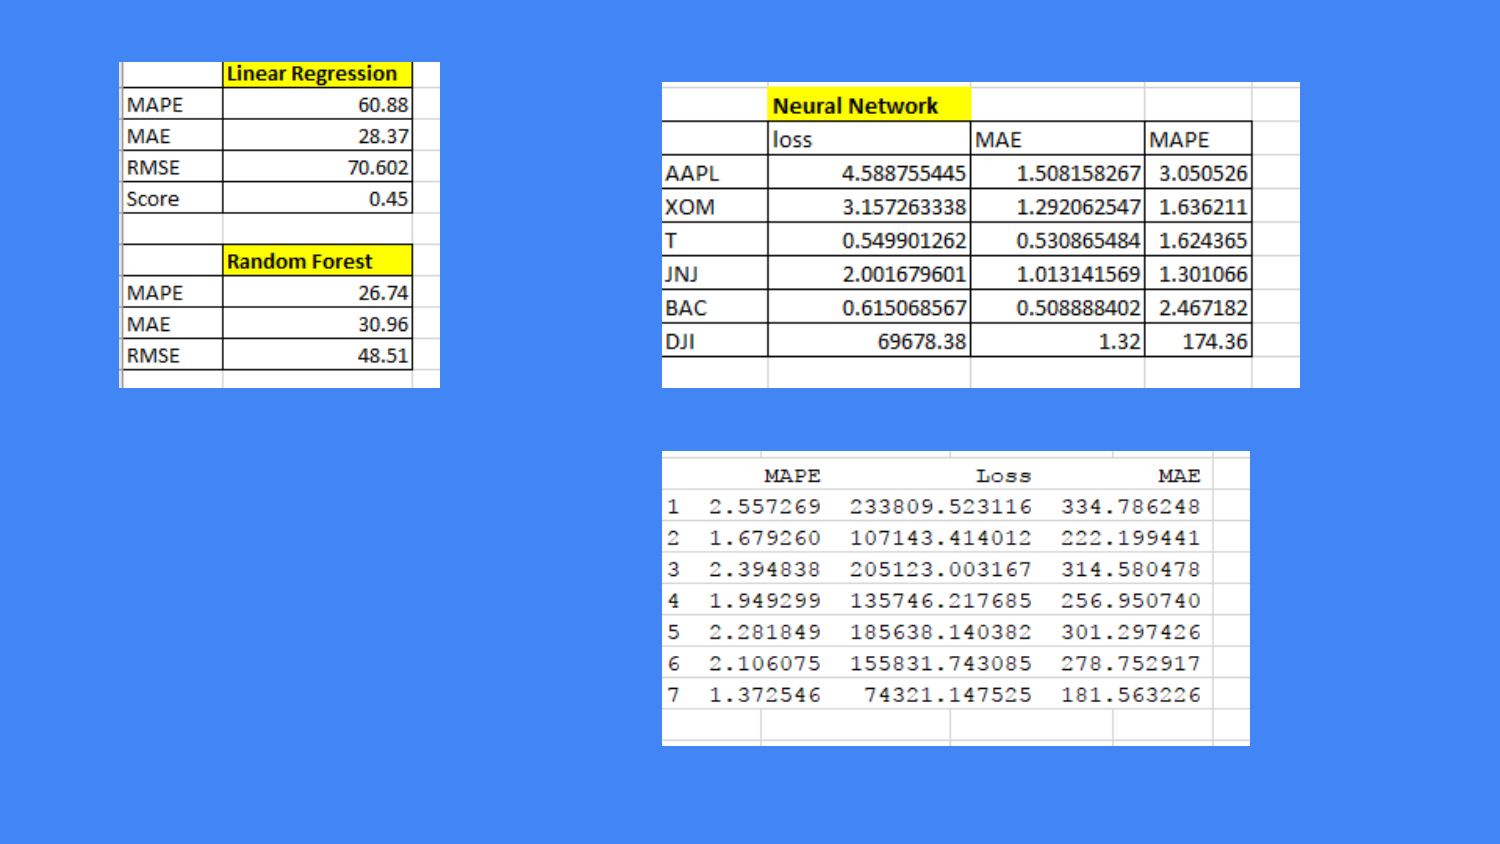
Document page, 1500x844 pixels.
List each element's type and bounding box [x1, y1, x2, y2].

picture [661, 82, 1301, 388]
picture [119, 62, 440, 388]
picture [661, 451, 1250, 746]
